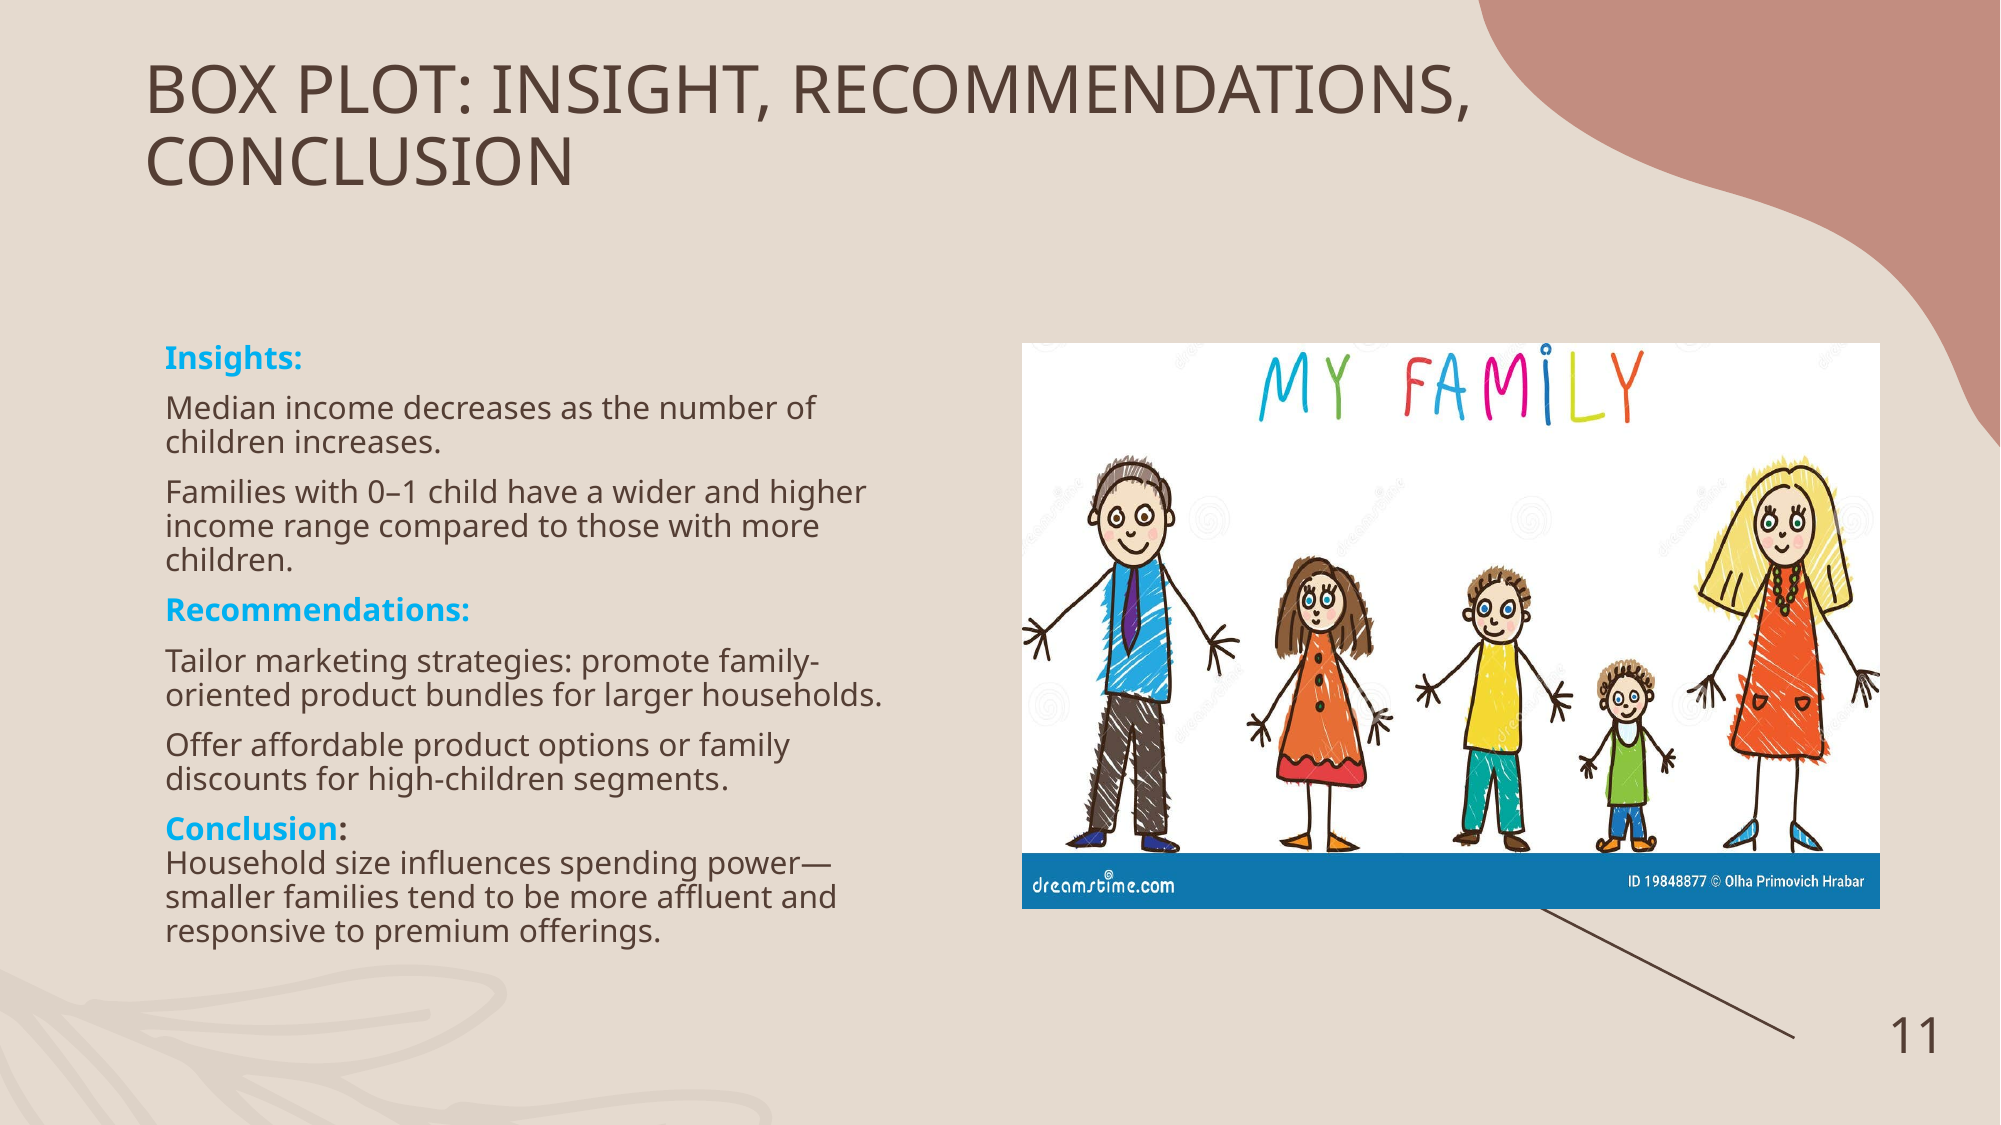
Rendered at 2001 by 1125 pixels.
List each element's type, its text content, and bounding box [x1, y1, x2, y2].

slide_number 11 [1862, 964, 1971, 1112]
title BOX PLOT: INSIGHT, RECOMMENDATIONS, CONCLUSION [129, 57, 1830, 208]
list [1022, 343, 1880, 909]
list Insights: Median income decreases as the number of children increases. Families with 0–1 child have a wider and higher income range compared to those with more children. Recommendations: Tailor marketing strategies: promote family-oriented product bundles for larger households. Offer affordable product options or family discounts for high-children segments. Conclusion: Household size influences spending power—smaller families tend to be more affluent and responsive to premium offerings. [150, 334, 901, 971]
